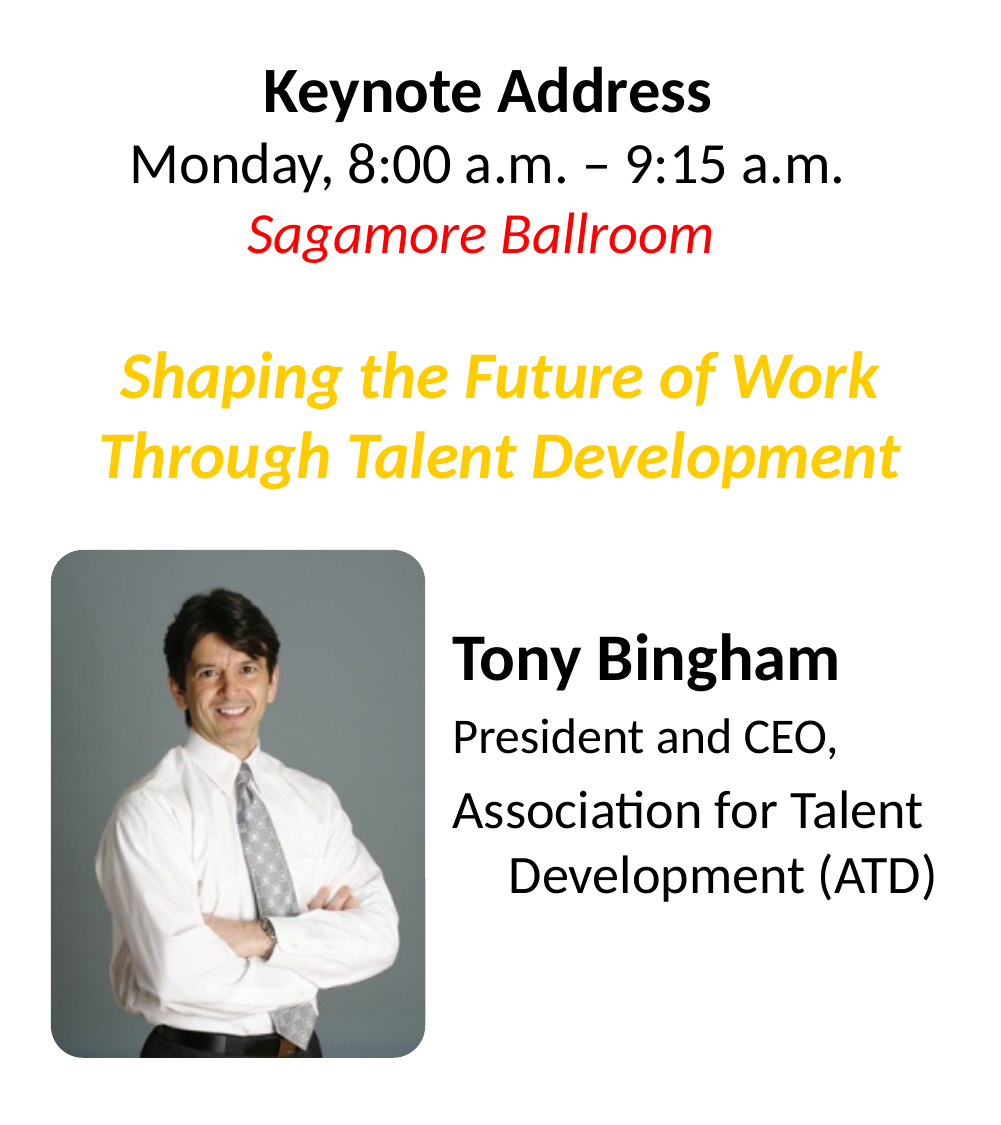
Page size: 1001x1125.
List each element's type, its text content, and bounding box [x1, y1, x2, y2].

text_box Shaping the Future of Work Through Talent Development [37, 324, 963, 545]
list Tony Bingham President and CEO, Association for Talent Development (ATD) [437, 575, 1001, 938]
picture [50, 549, 426, 1059]
title Keynote Address Monday, 8:00 a.m. – 9:15 a.m. Sagamore Ballroom [37, 24, 939, 288]
